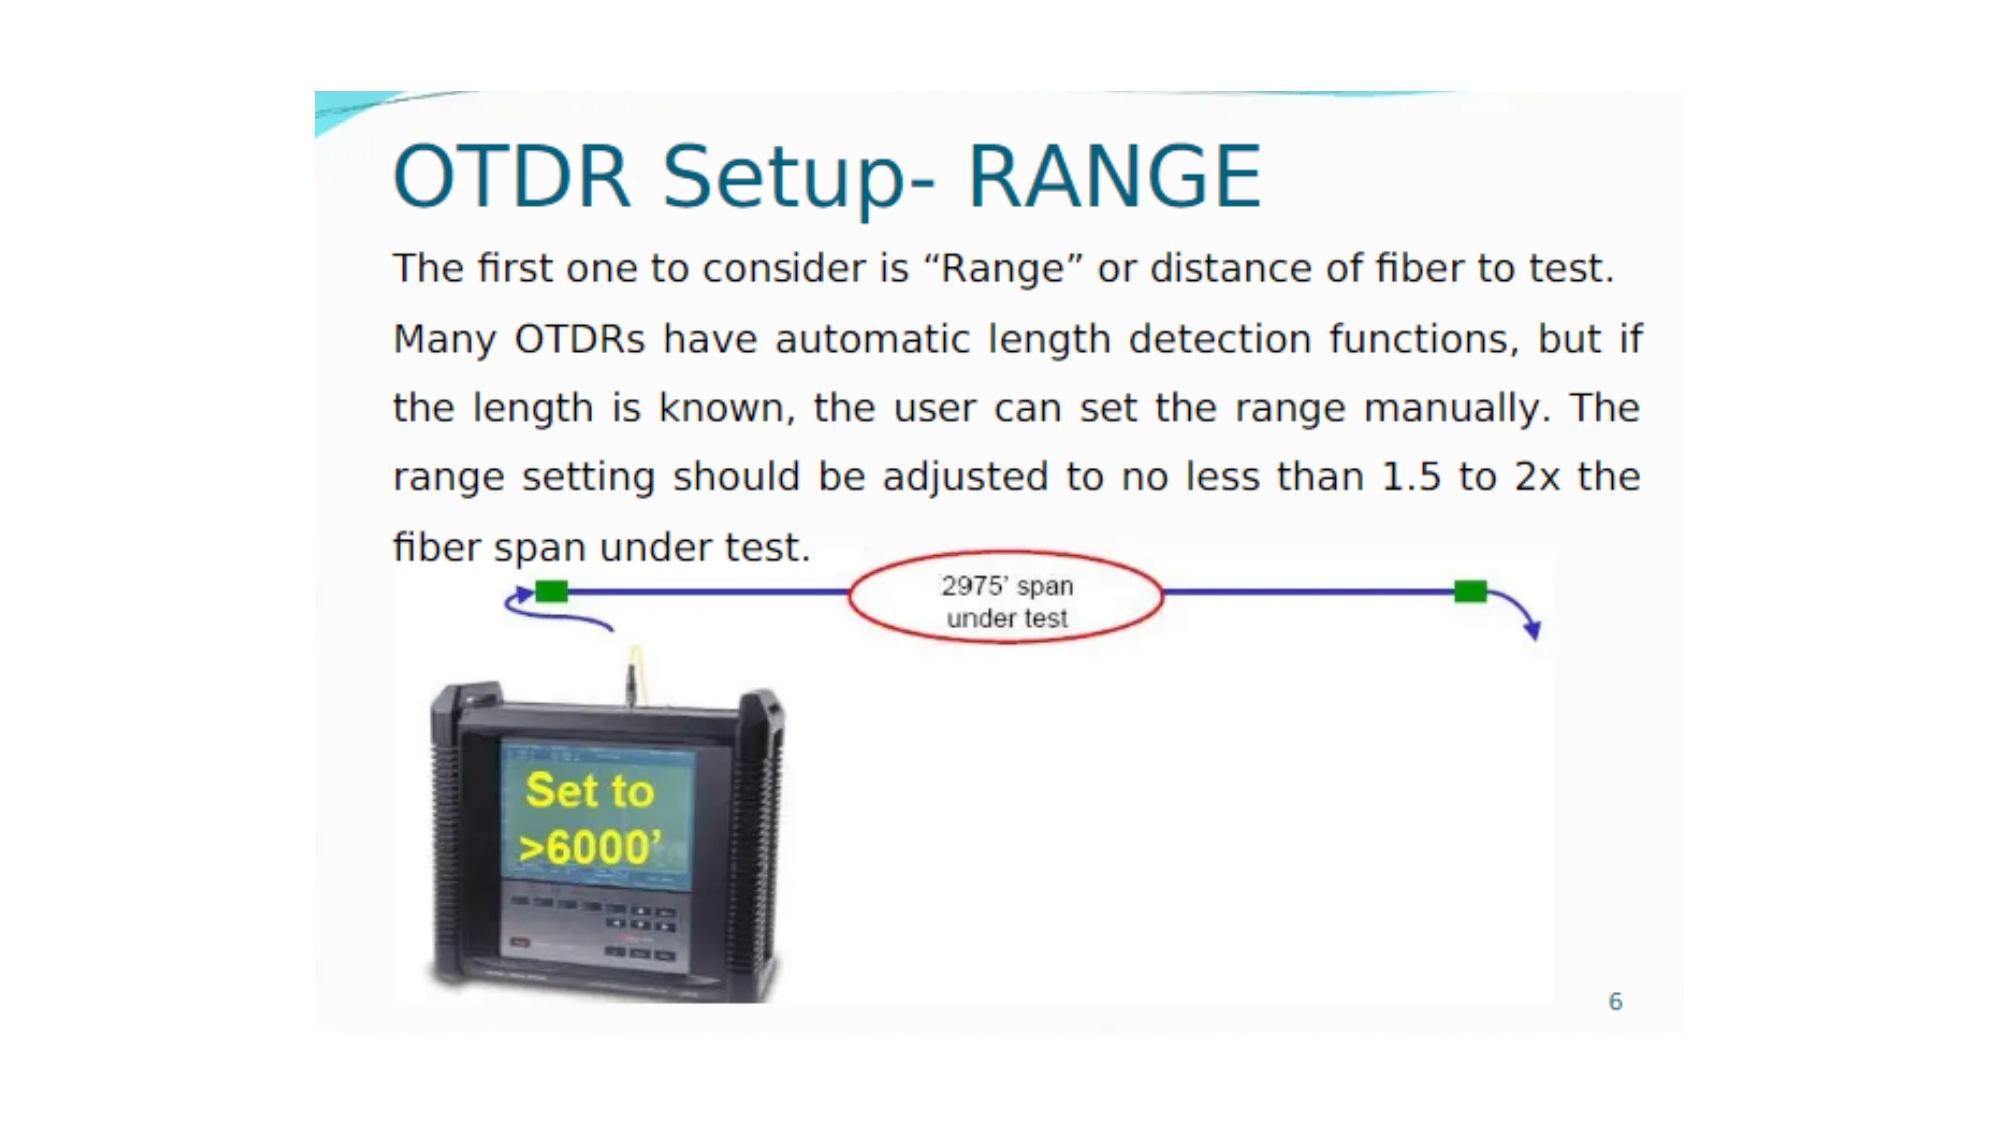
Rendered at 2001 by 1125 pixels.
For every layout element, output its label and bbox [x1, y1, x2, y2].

picture [315, 91, 1685, 1035]
